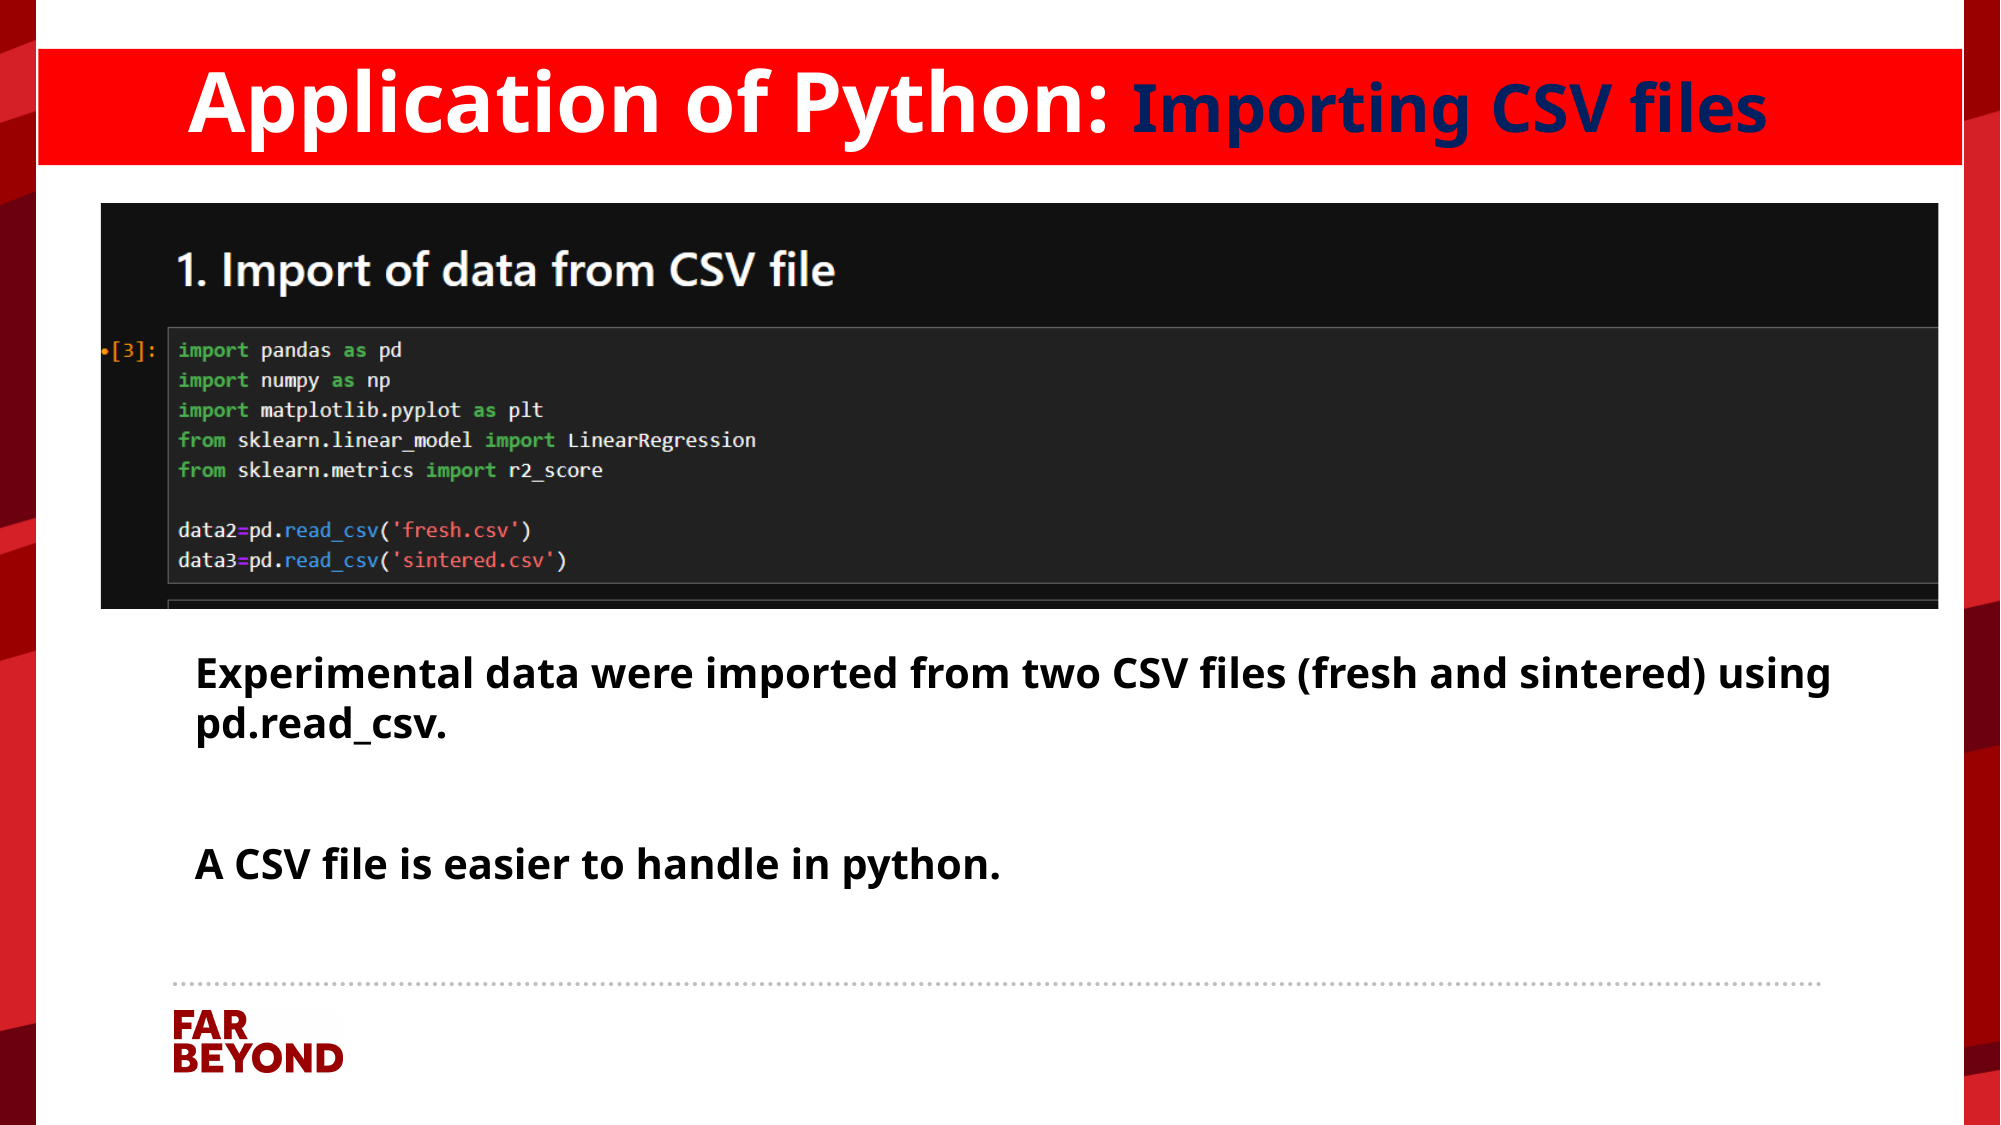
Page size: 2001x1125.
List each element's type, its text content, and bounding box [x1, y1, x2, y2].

picture [174, 1010, 194, 1073]
picture [1964, 0, 2000, 1125]
text_box Application of Python: Importing CSV files [38, 48, 1963, 166]
picture [100, 203, 1939, 609]
picture [0, 0, 36, 1125]
list Experimental data were imported from two CSV files (fresh and sintered) using pd.read_csv. A CSV file is easier to handle in python. [194, 646, 1845, 1076]
